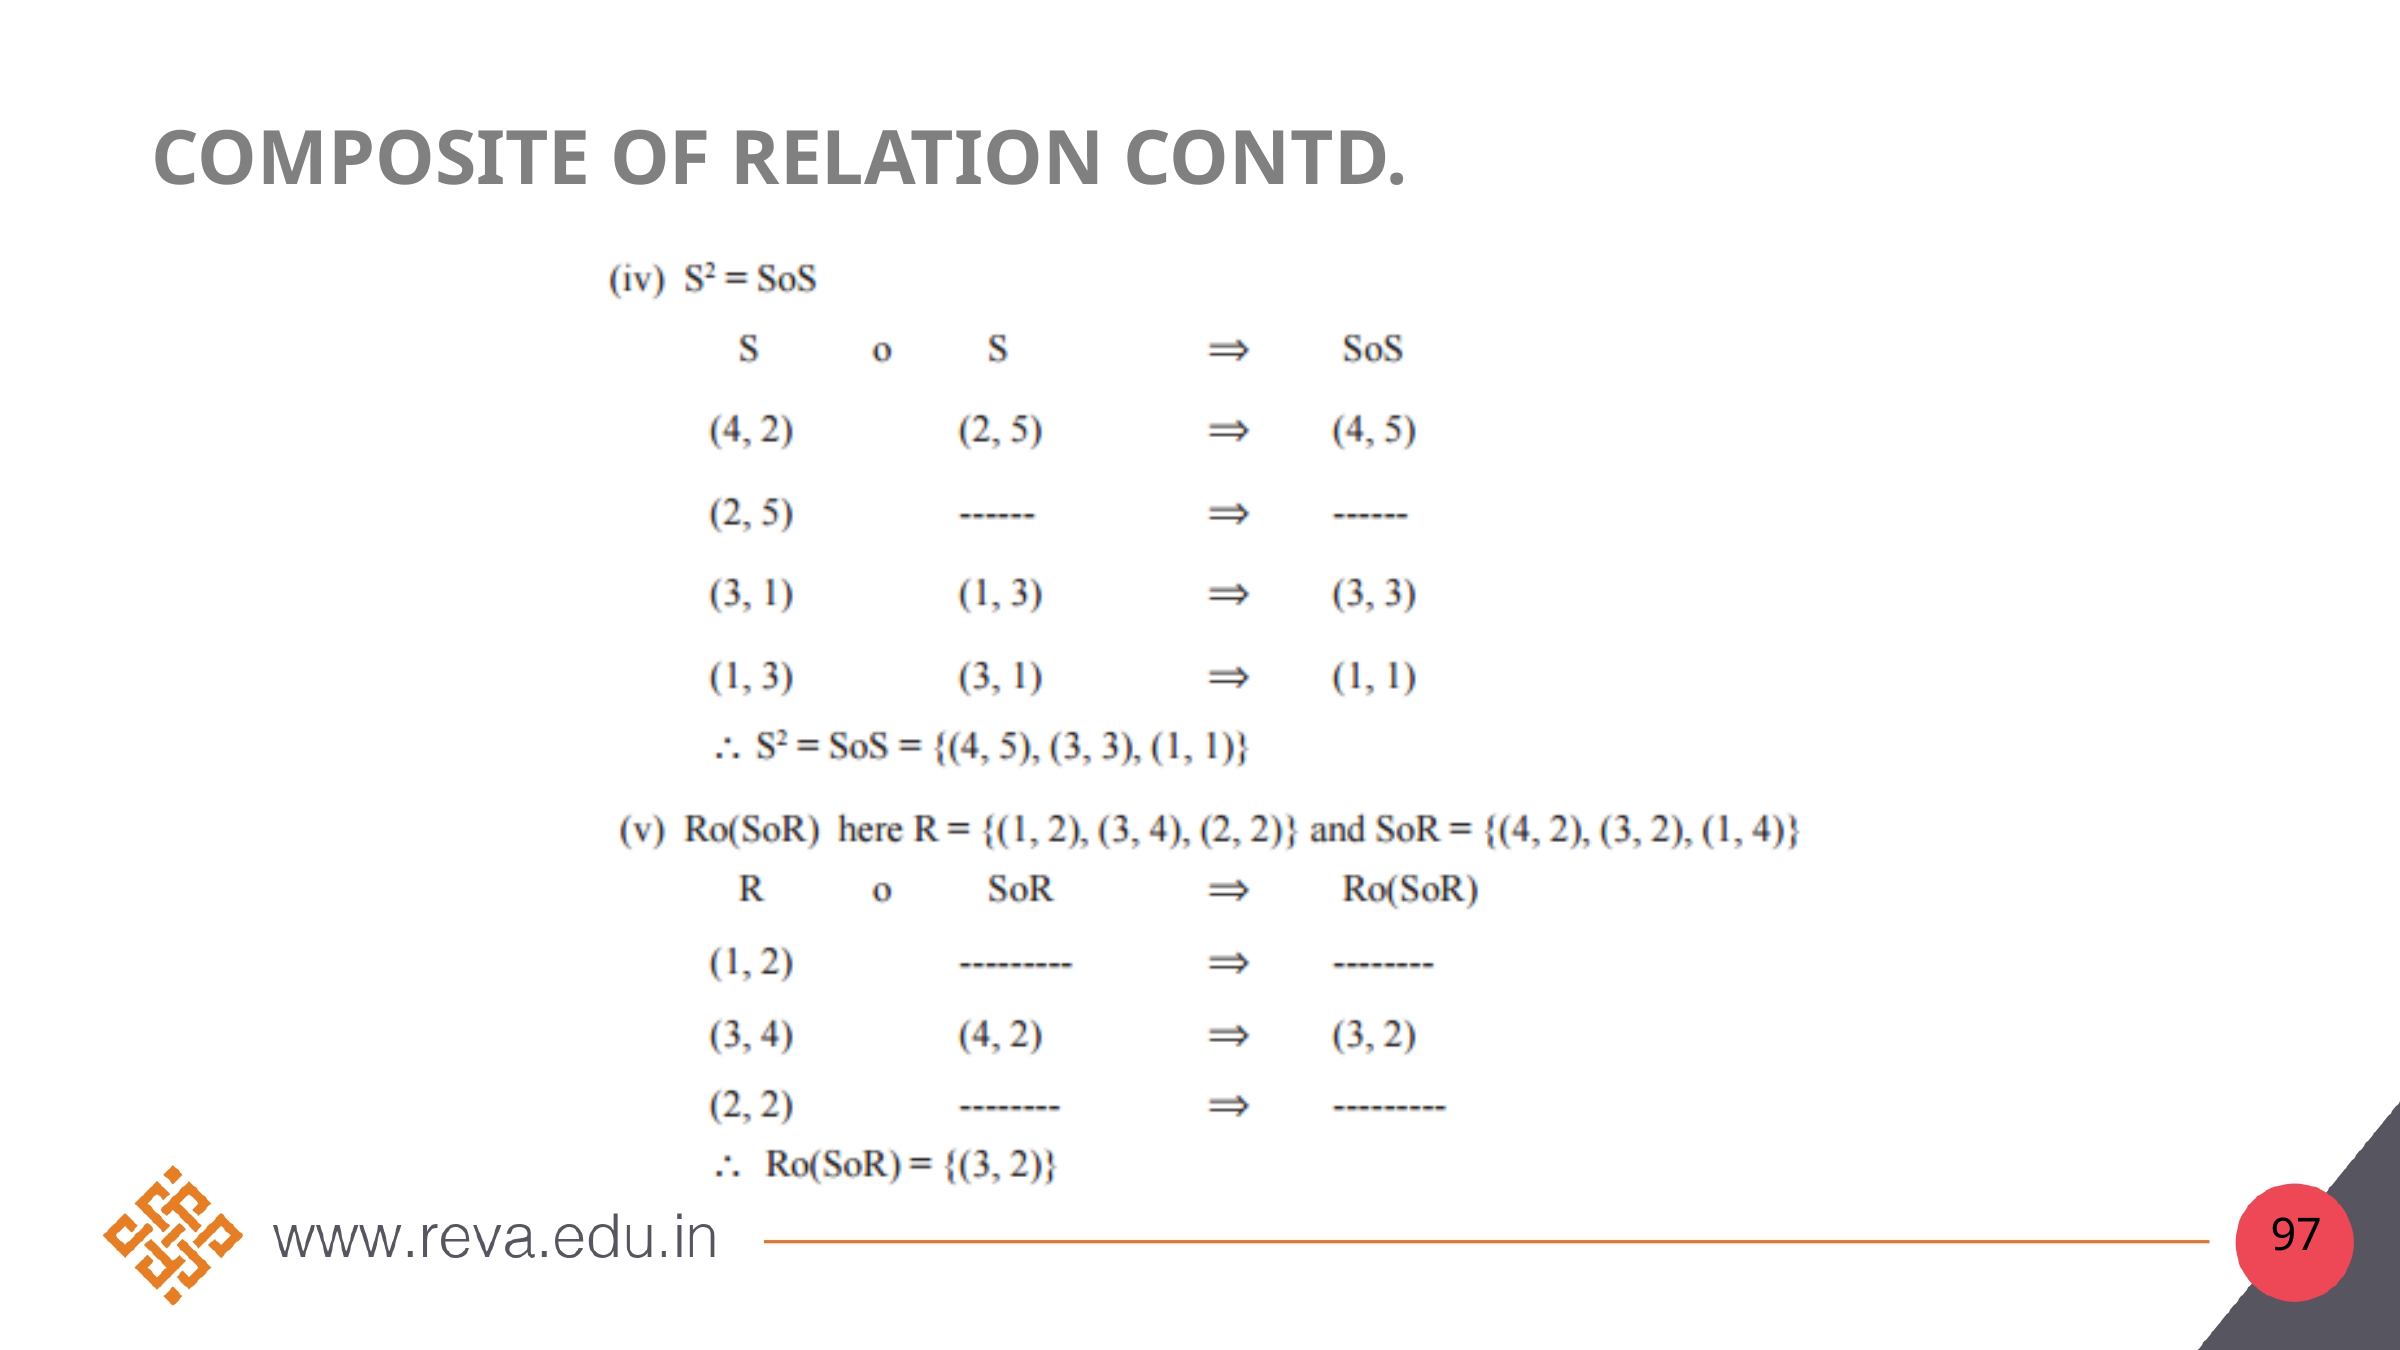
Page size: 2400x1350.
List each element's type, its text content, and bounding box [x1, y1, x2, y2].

slide_number 97 [2237, 1200, 2355, 1272]
picture [0, 0, 2400, 1350]
title Composite of Relation contd. [136, 77, 1450, 243]
